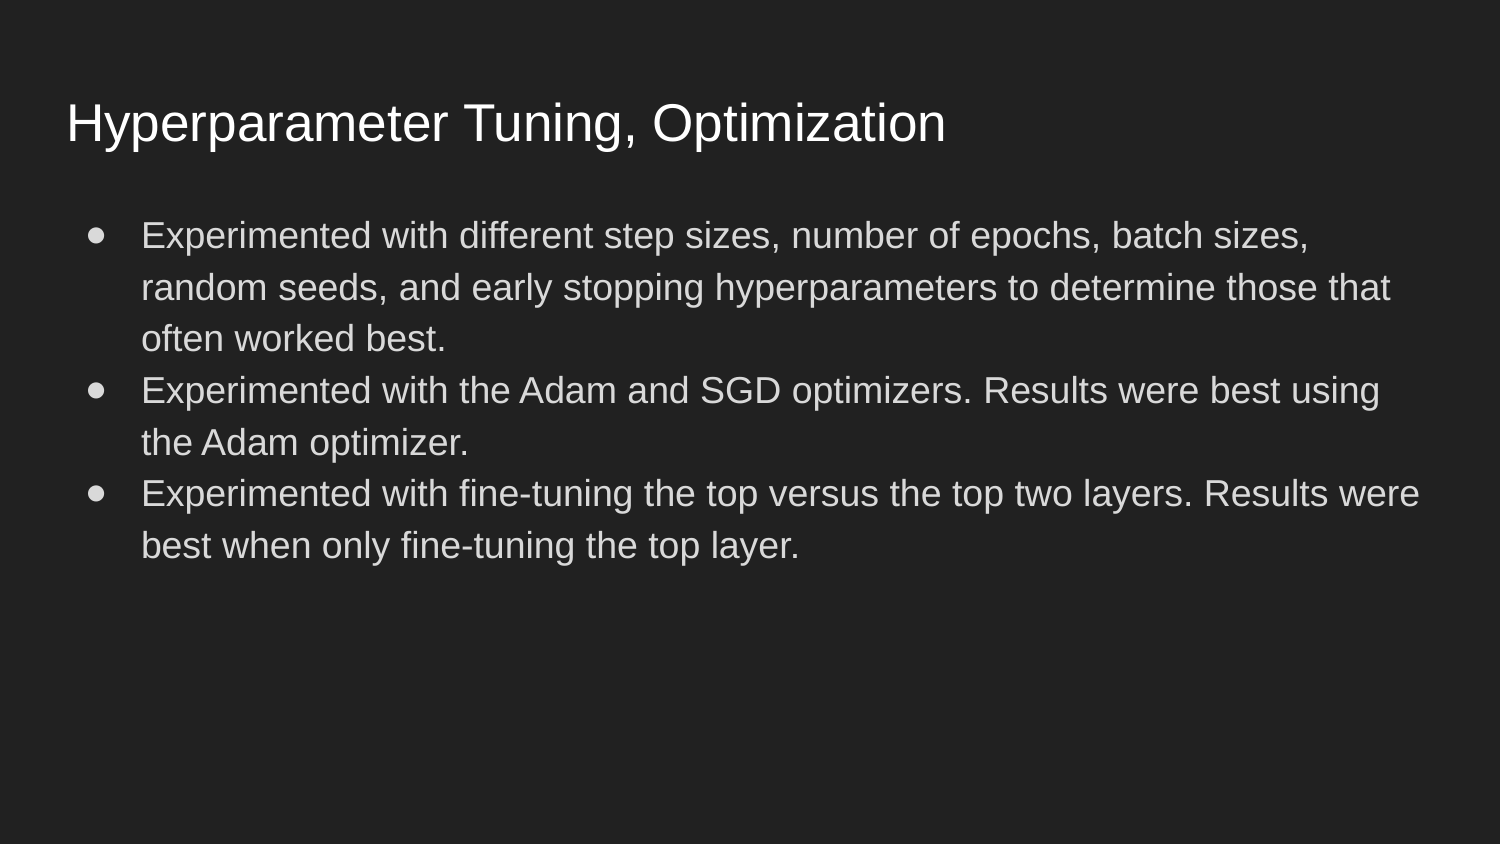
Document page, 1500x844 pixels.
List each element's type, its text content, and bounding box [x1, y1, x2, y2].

list Experimented with different step sizes, number of epochs, batch sizes, random seeds, and early stopping hyperparameters to determine those that often worked best. Experimented with the Adam and SGD optimizers. Results were best using the Adam optimizer. Experimented with fine-tuning the top versus the top two layers. Results were best when only fine-tuning the top layer. [51, 189, 1449, 750]
title Hyperparameter Tuning, Optimization [51, 72, 1449, 167]
